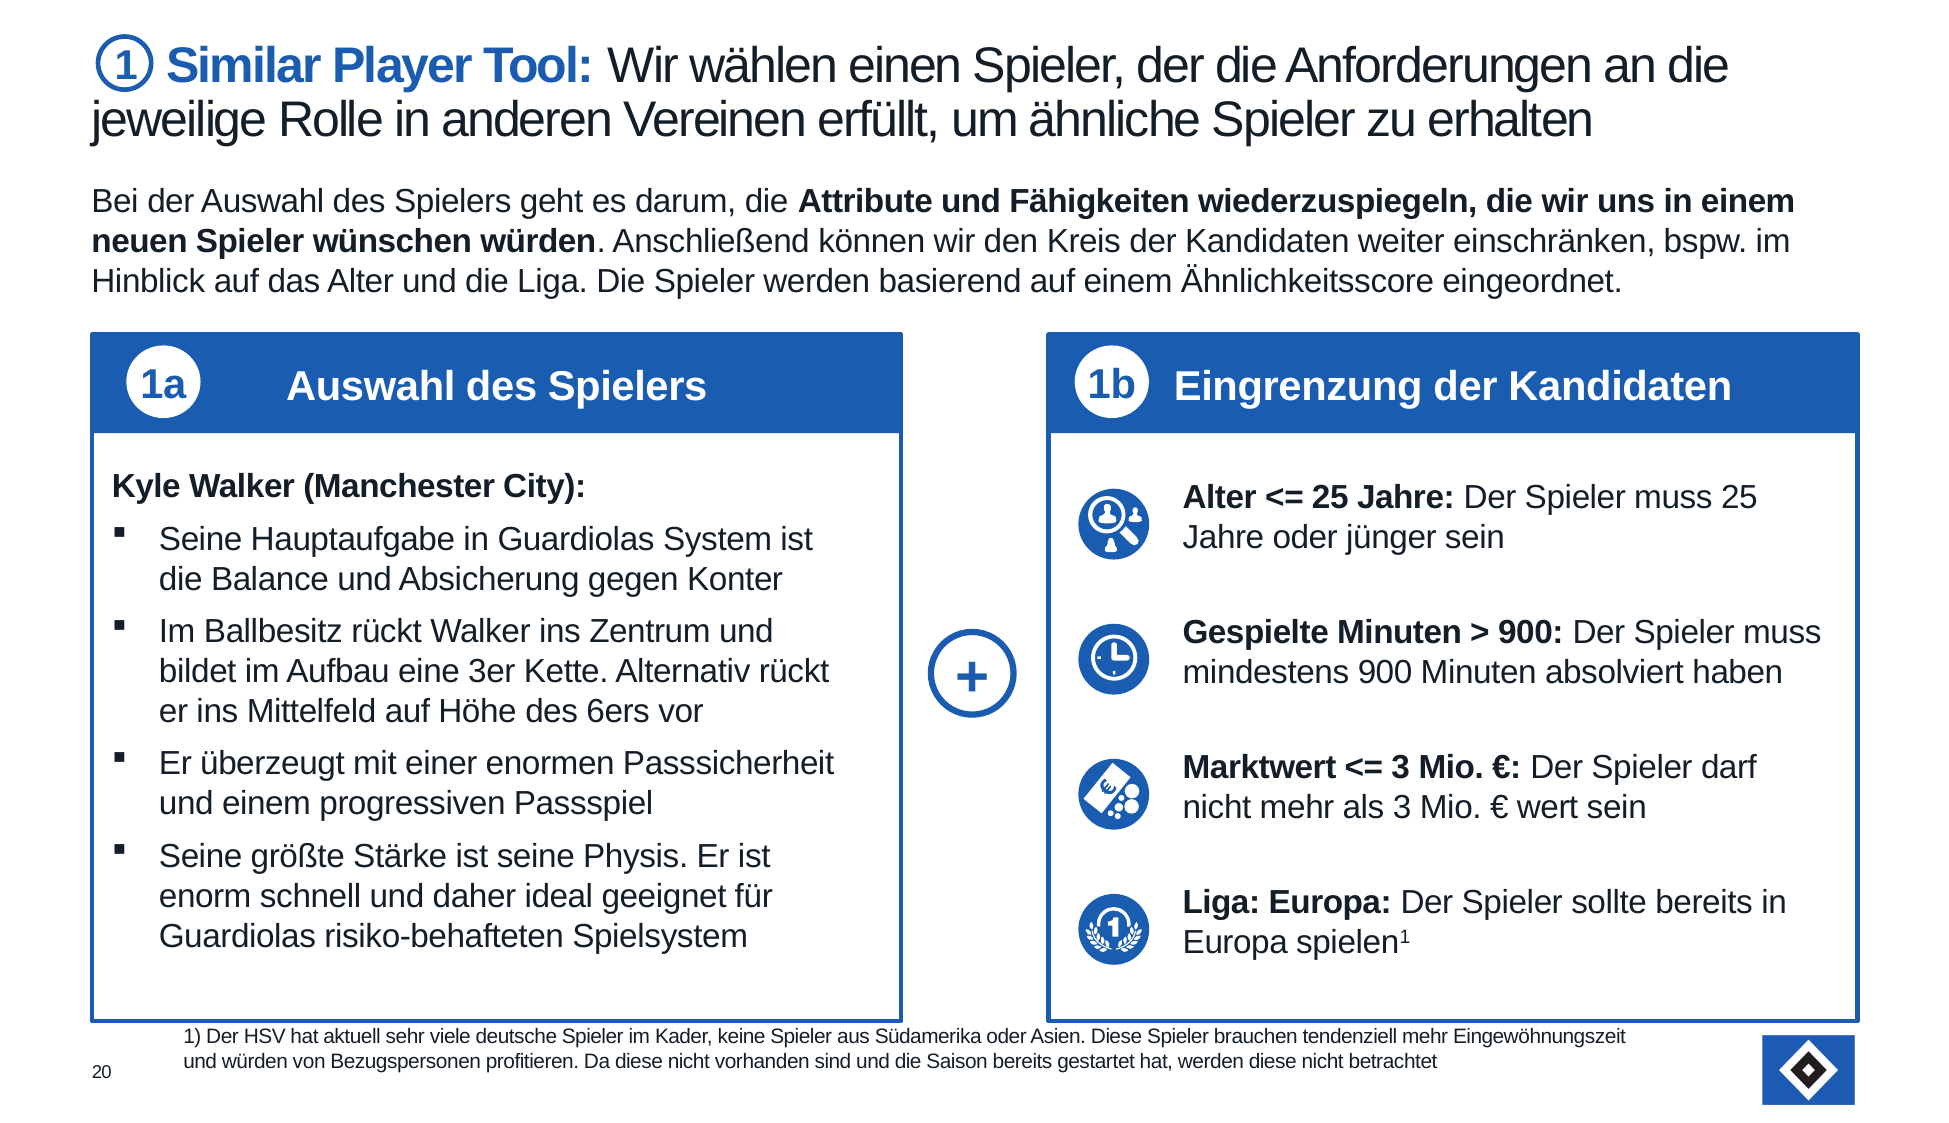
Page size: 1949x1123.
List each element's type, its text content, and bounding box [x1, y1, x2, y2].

text_box + [929, 630, 1015, 716]
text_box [1078, 893, 1150, 965]
text_box Marktwert <= 3 Mio. €: Der Spieler darf nicht mehr als 3 Mio. € wert sein [1182, 745, 1825, 844]
text_box 1) Der HSV hat aktuell sehr viele deutsche Spieler im Kader, keine Spieler aus Südamerika oder Asien. Diese Spieler brauchen tendenziell mehr Eingewöhnungszeit und würden von Bezugspersonen profitieren. Da diese nicht vorhanden sind und die Saison bereits gestartet hat, werden diese nicht betrachtet [183, 1022, 1645, 1055]
text_box Auswahl des Spielers [91, 334, 902, 434]
picture [1760, 1033, 1857, 1107]
text_box 1 [97, 35, 153, 91]
text_box 1a [125, 344, 202, 420]
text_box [1078, 488, 1150, 560]
text_box Bei der Auswahl des Spielers geht es darum, die Attribute und Fähigkeiten wiederzuspiegeln, die wir uns in einem neuen Spieler wünschen würden. Anschließend können wir den Kreis der Kandidaten weiter einschränken, bspw. im Hinblick auf das Alter und die Liga. Die Spieler werden basierend auf einem Ähnlichkeitsscore eingeordnet. [91, 179, 1857, 278]
text_box Kyle Walker (Manchester City): Seine Hauptaufgabe in Guardiolas System ist die Balance und Absicherung gegen Konter Im Ballbesitz rückt Walker ins Zentrum und bildet im Aufbau eine 3er Kette. Alternativ rückt er ins Mittelfeld auf Höhe des 6ers vor Er überzeugt mit einer enormen Passsicherheit und einem progressiven Passspiel Seine größte Stärke ist seine Physis. Er ist enorm schnell und daher ideal geeignet für Guardiolas risiko-behafteten Spielsystem [111, 464, 857, 563]
title Similar Player Tool: Wir wählen einen Spieler, der die Anforderungen an die jeweilige Rolle in anderen Vereinen erfüllt, um ähnliche Spieler zu erhalten [91, 0, 1857, 179]
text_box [1078, 623, 1150, 695]
text_box [91, 434, 902, 1022]
text_box Liga: Europa: Der Spieler sollte bereits in Europa spielen1 [1182, 880, 1825, 979]
text_box Eingrenzung der Kandidaten [1047, 334, 1858, 434]
slide_number 20 [91, 1021, 158, 1123]
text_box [1078, 758, 1150, 830]
text_box 1b [1073, 344, 1150, 420]
text_box Alter <= 25 Jahre: Der Spieler muss 25 Jahre oder jünger sein [1182, 474, 1825, 574]
text_box [1048, 334, 1859, 1022]
text_box Gespielte Minuten > 900: Der Spieler muss mindestens 900 Minuten absolviert haben [1182, 610, 1825, 709]
